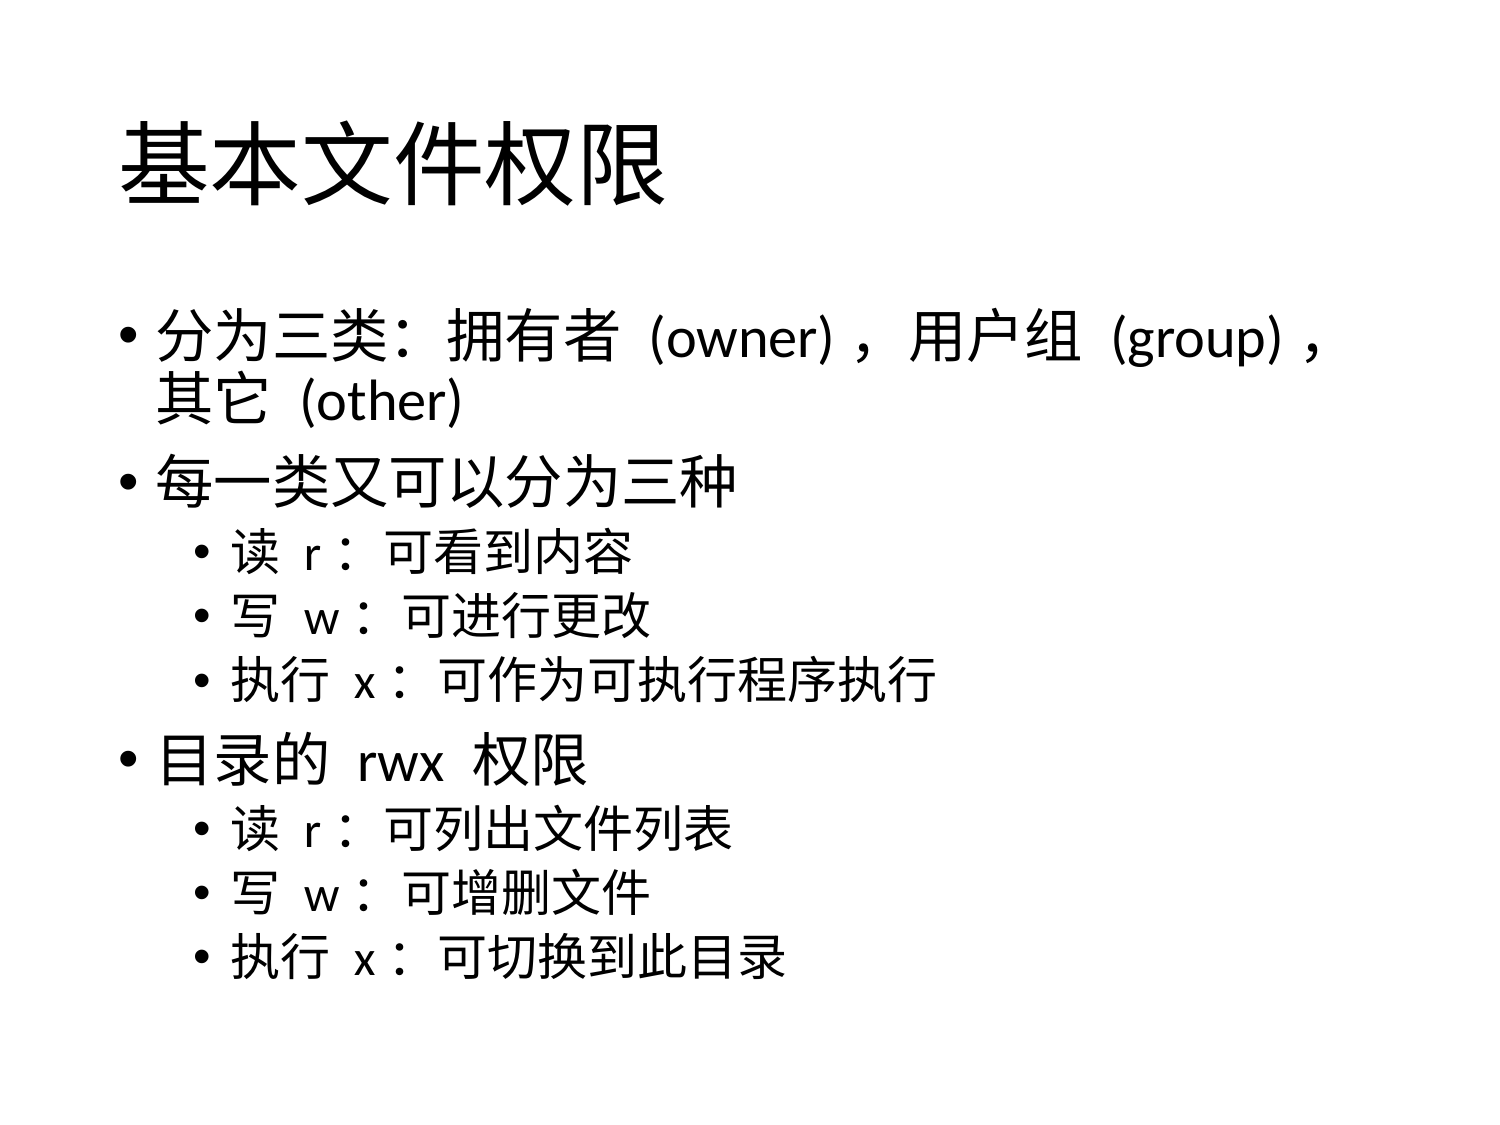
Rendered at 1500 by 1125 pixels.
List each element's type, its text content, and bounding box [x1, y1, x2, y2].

title 基本文件权限 [103, 59, 1397, 278]
list 分为三类：拥有者 (owner)，用户组 (group)，其它 (other) 每一类又可以分为三种 读 r：可看到内容 写 w：可进行更改 执行 x：可作为可执行程序执行 目录的 rwx 权限 读 r：可列出文件列表 写 w：可增删文件 执行 x：可切换到此目录 [103, 299, 1397, 1014]
